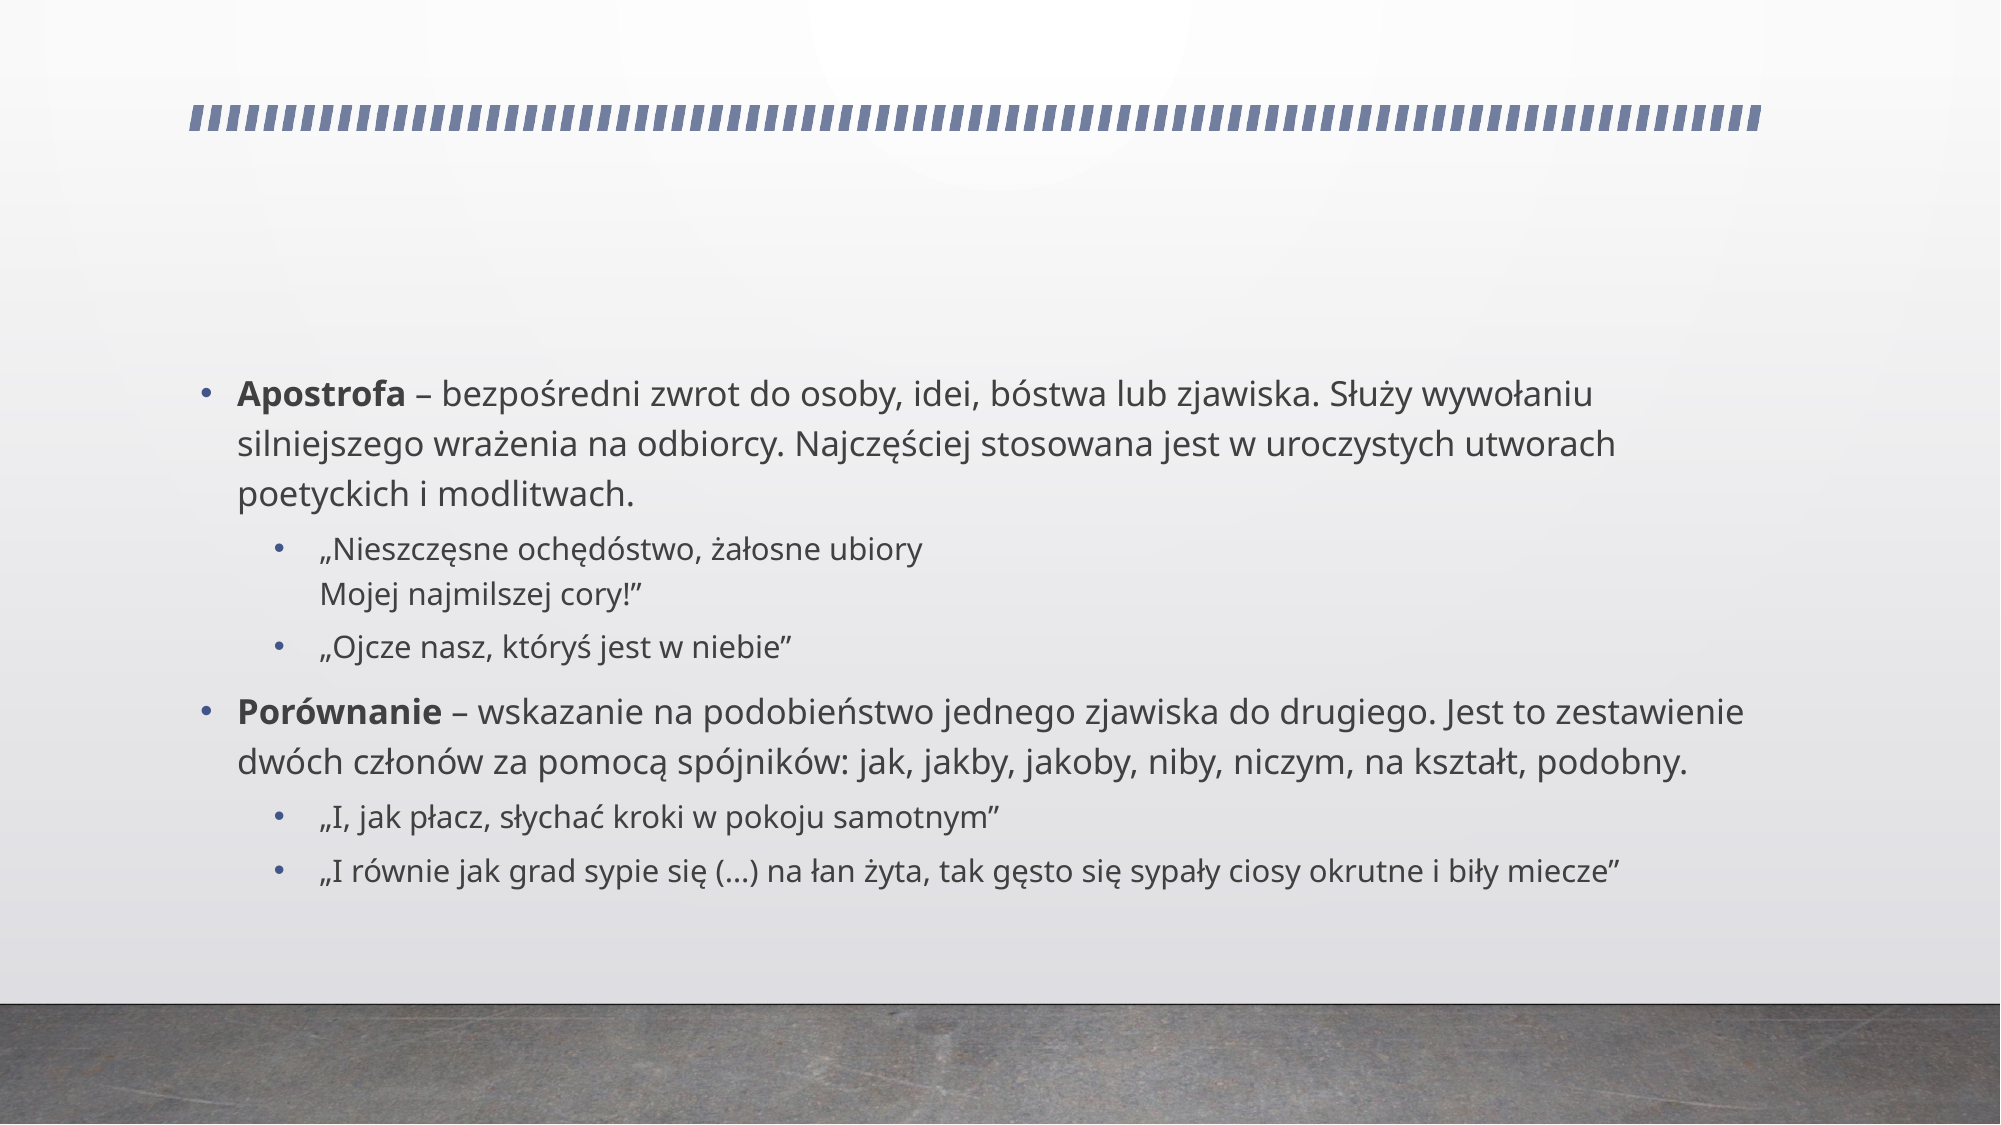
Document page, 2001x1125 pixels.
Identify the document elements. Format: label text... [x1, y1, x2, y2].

list Apostrofa – bezpośredni zwrot do osoby, idei, bóstwa lub zjawiska. Służy wywołaniu silniejszego wrażenia na odbiorcy. Najczęściej stosowana jest w uroczystych utworach poetyckich i modlitwach. „Nieszczęsne ochędóstwo, żałosne ubiory Mojej najmilszej cory!” „Ojcze nasz, któryś jest w niebie” Porównanie – wskazanie na podobieństwo jednego zjawiska do drugiego. Jest to zestawienie dwóch członów za pomocą spójników: jak, jakby, jakoby, niby, niczym, na kształt, podobny. „I, jak płacz, słychać kroki w pokoju samotnym” „I równie jak grad sypie się (…) na łan żyta, tak gęsto się sypały ciosy okrutne i biły miecze” [185, 356, 1761, 897]
picture [0, 1004, 2000, 1124]
